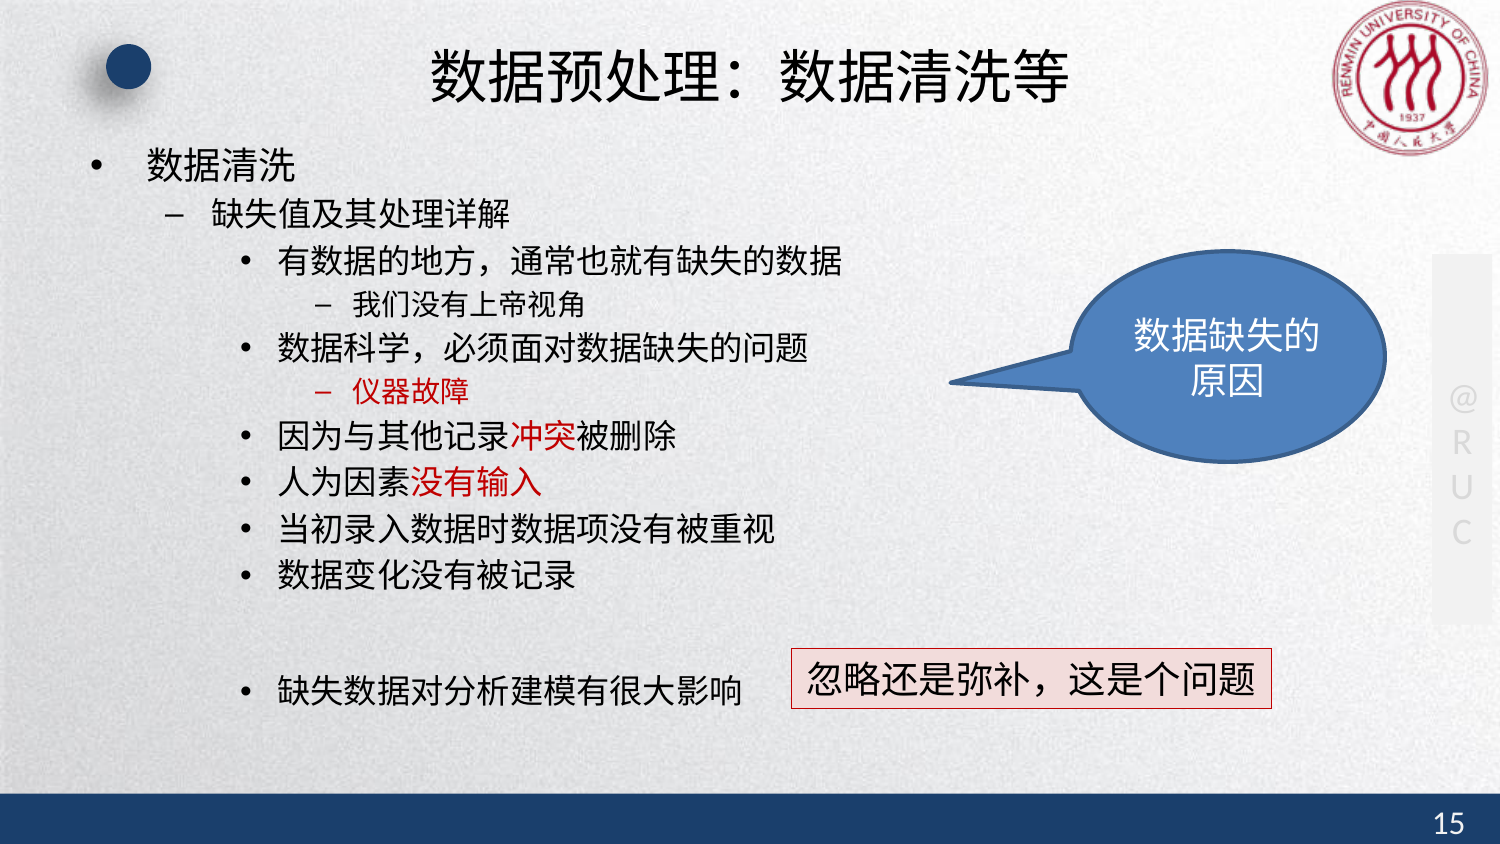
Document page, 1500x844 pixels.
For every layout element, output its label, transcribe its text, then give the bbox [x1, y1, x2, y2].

title 数据预处理：数据清洗等 [75, 33, 1425, 116]
list 数据清洗 缺失值及其处理详解 有数据的地方，通常也就有缺失的数据 我们没有上帝视角 数据科学，必须面对数据缺失的问题 仪器故障 因为与其他记录冲突被删除 人为因素没有输入 当初录入数据时数据项没有被重视 数据变化没有被记录 缺失数据对分析建模有很大影响 [75, 134, 1425, 810]
text_box 数据缺失的原因 [948, 249, 1387, 464]
text_box 忽略还是弥补，这是个问题 [791, 648, 1272, 709]
picture [0, 0, 1500, 793]
